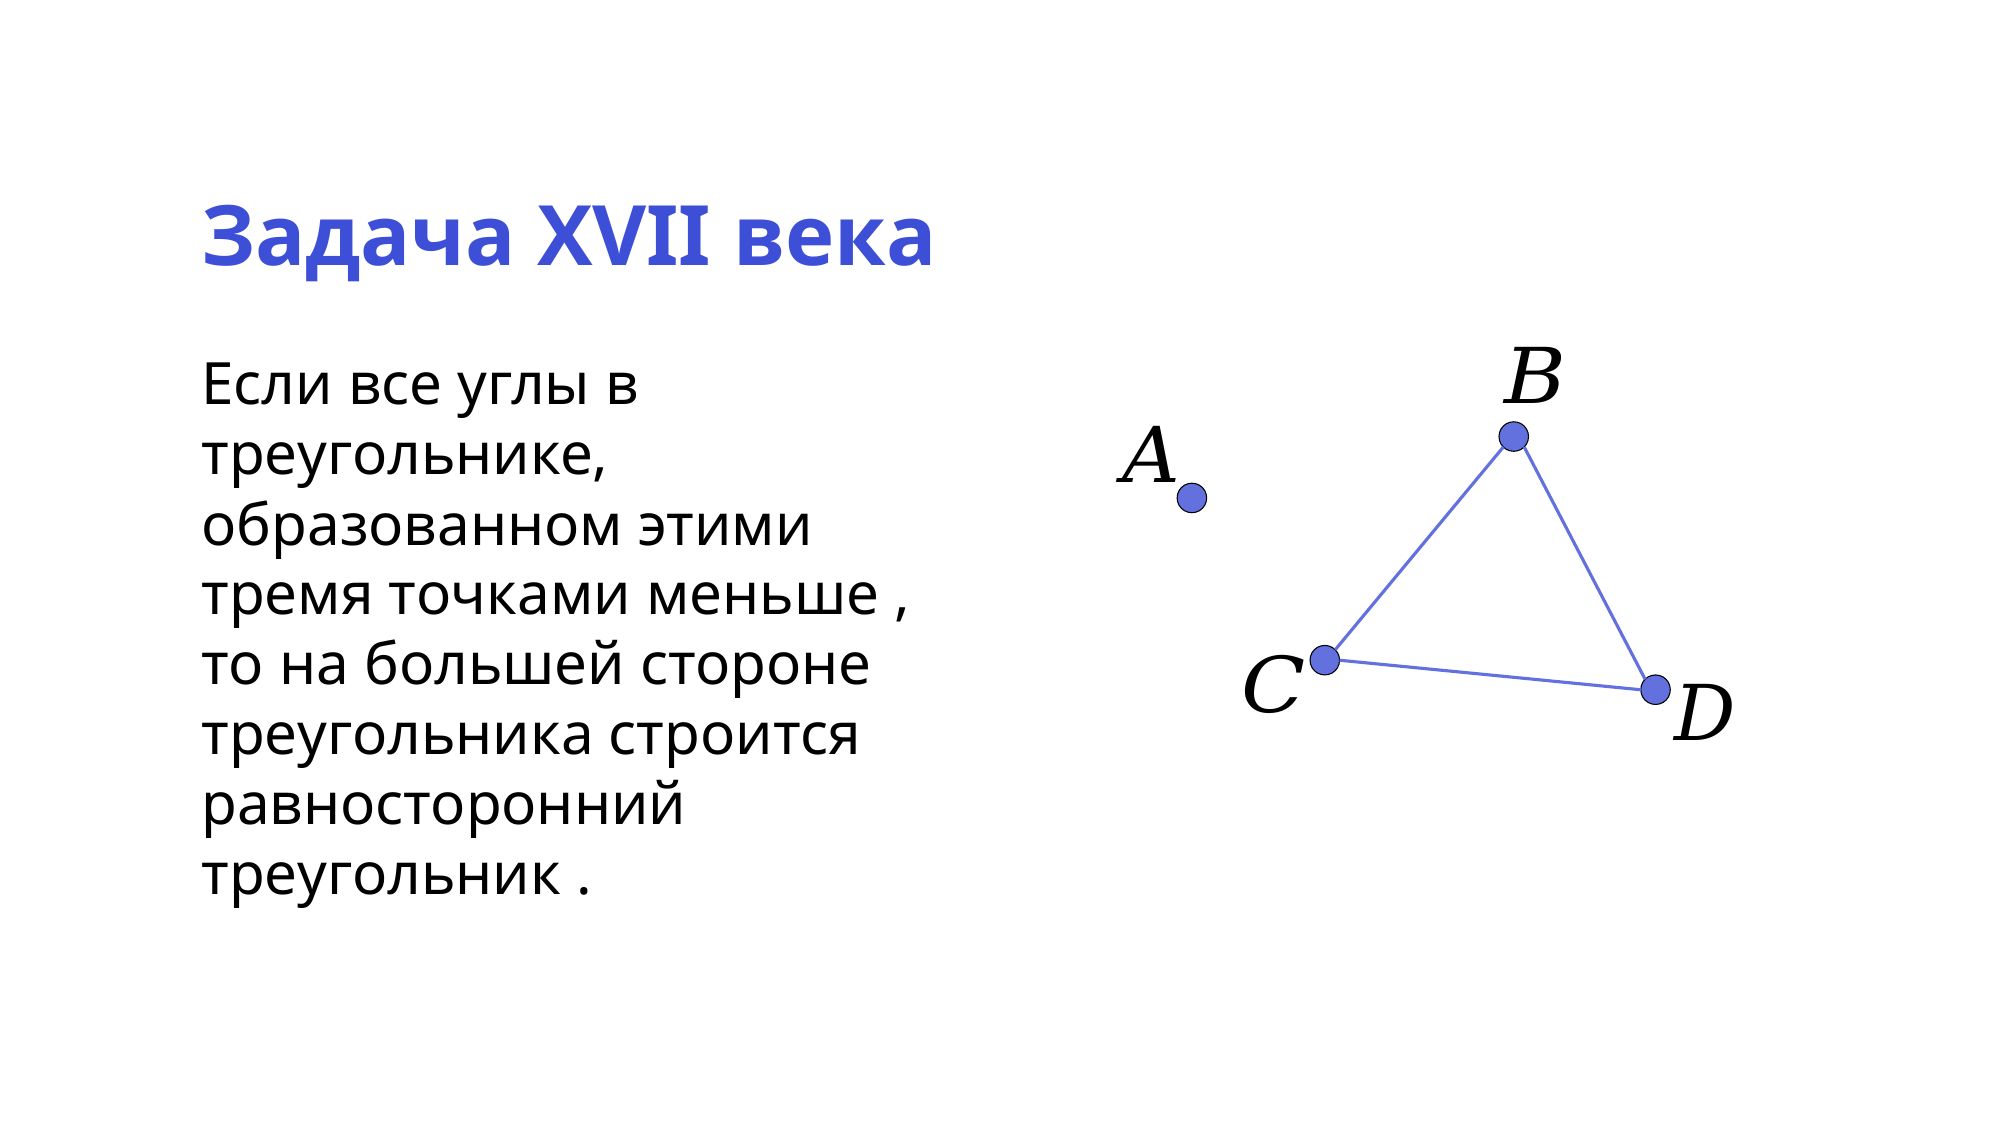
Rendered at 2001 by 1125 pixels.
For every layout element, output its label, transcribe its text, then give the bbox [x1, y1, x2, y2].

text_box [1524, 446, 1646, 680]
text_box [1335, 446, 1504, 650]
text_box [1176, 482, 1208, 514]
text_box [1339, 660, 1641, 690]
text_box Задача XVII века [186, 185, 1814, 306]
text_box [1308, 644, 1341, 676]
text_box [1640, 673, 1672, 706]
text_box [1497, 420, 1530, 453]
